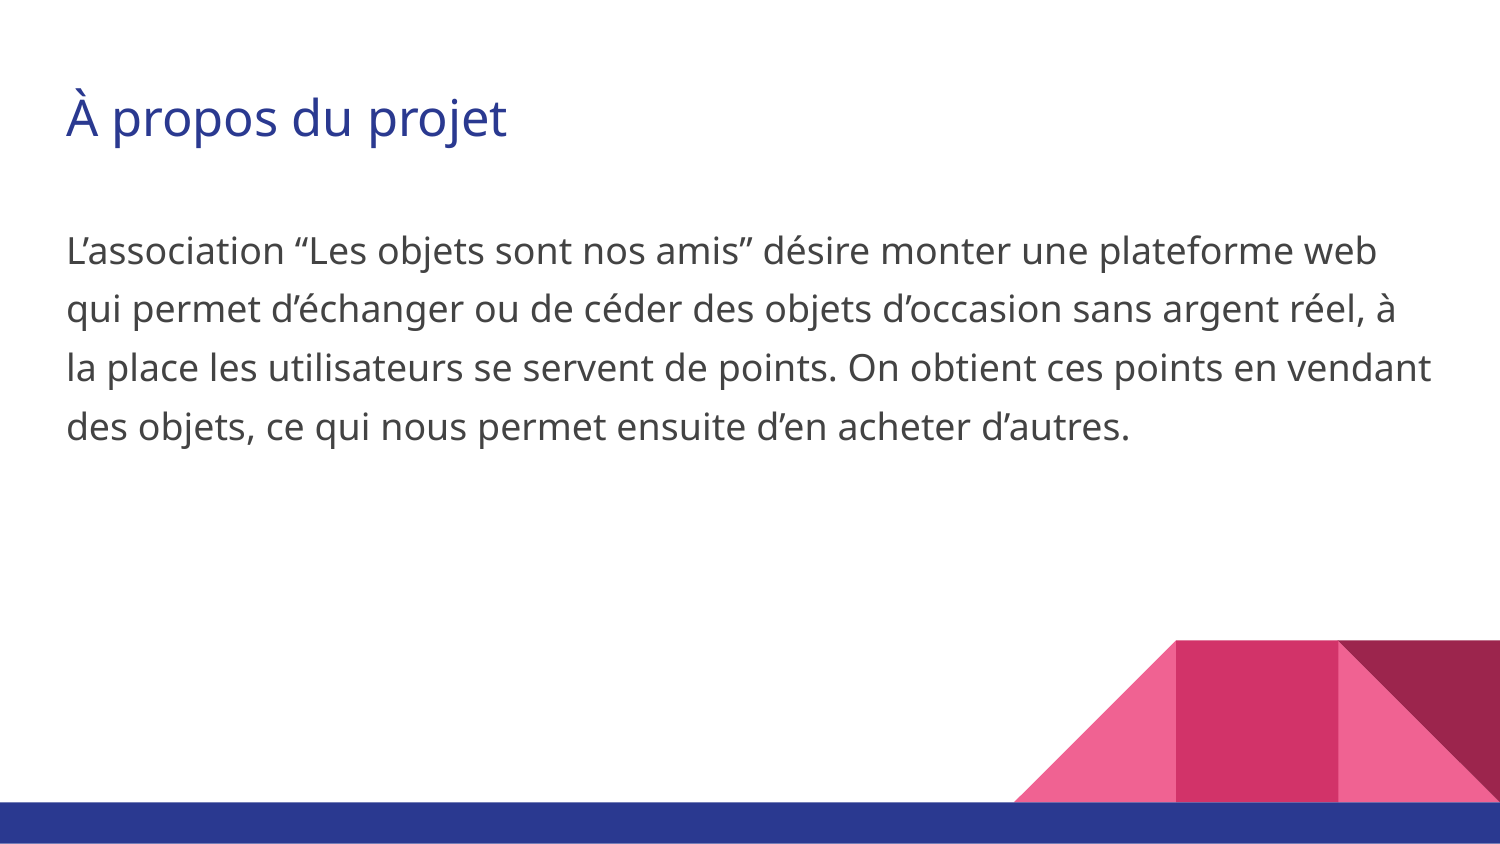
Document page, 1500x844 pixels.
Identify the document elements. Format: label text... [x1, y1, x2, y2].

list L’association “Les objets sont nos amis” désire monter une plateforme web qui permet d’échanger ou de céder des objets d’occasion sans argent réel, à la place les utilisateurs se servent de points. On obtient ces points en vendant des objets, ce qui nous permet ensuite d’en acheter d’autres. [51, 201, 1449, 750]
title À propos du projet [51, 67, 1449, 167]
